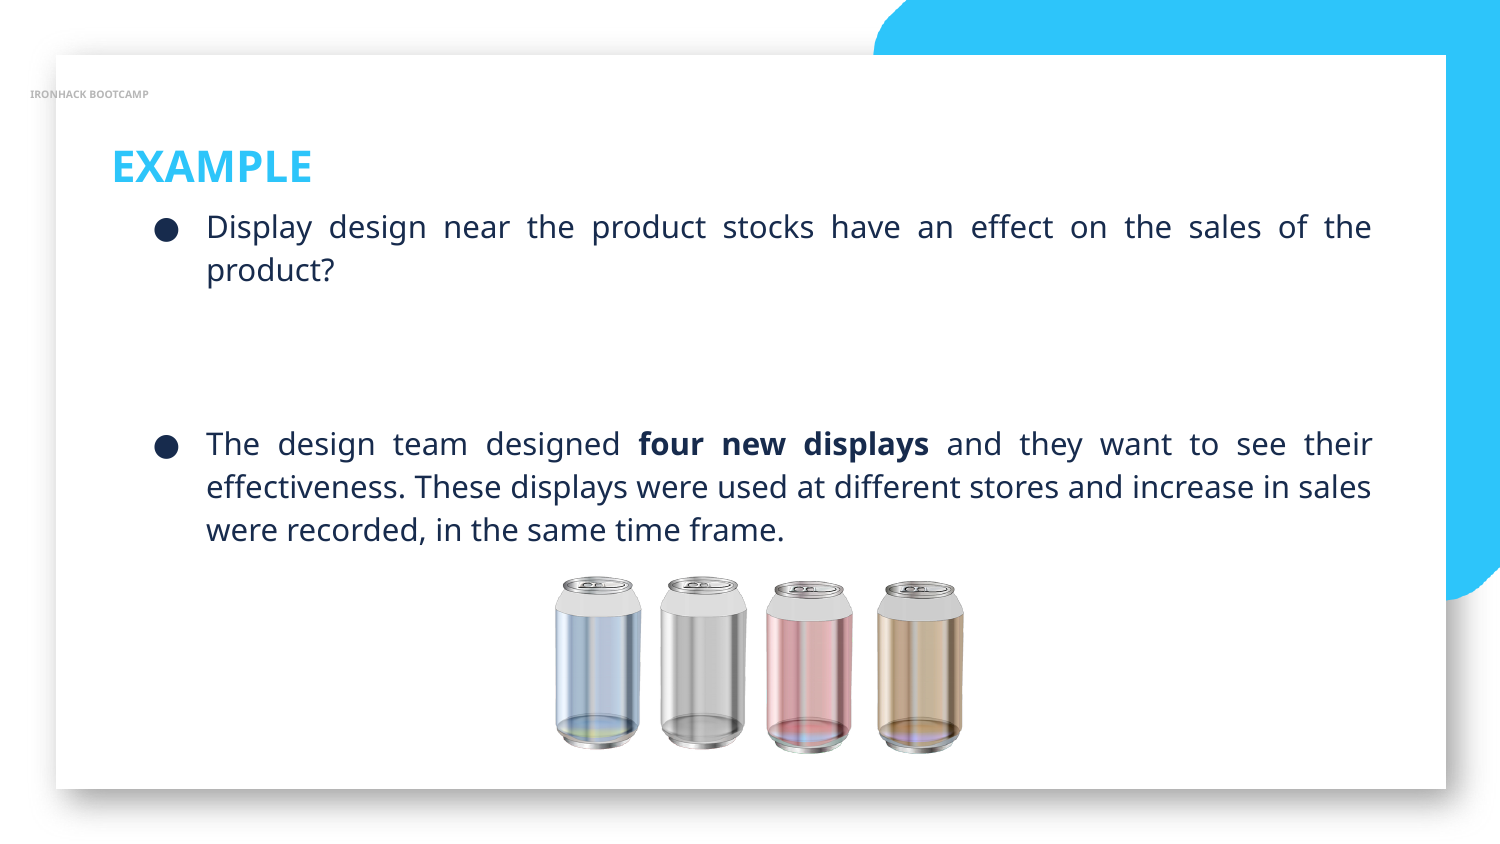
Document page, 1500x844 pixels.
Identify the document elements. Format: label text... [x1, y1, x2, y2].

text_box Display design near the product stocks have an effect on the sales of the product? The design team designed four new displays and they want to see their effectiveness. These displays were used at different stores and increase in sales were recorded, in the same time frame. [115, 187, 1389, 671]
text_box IRONHACK BOOTCAMP [15, 71, 354, 108]
picture [0, 0, 1500, 844]
text_box EXAMPLE [96, 124, 1417, 241]
